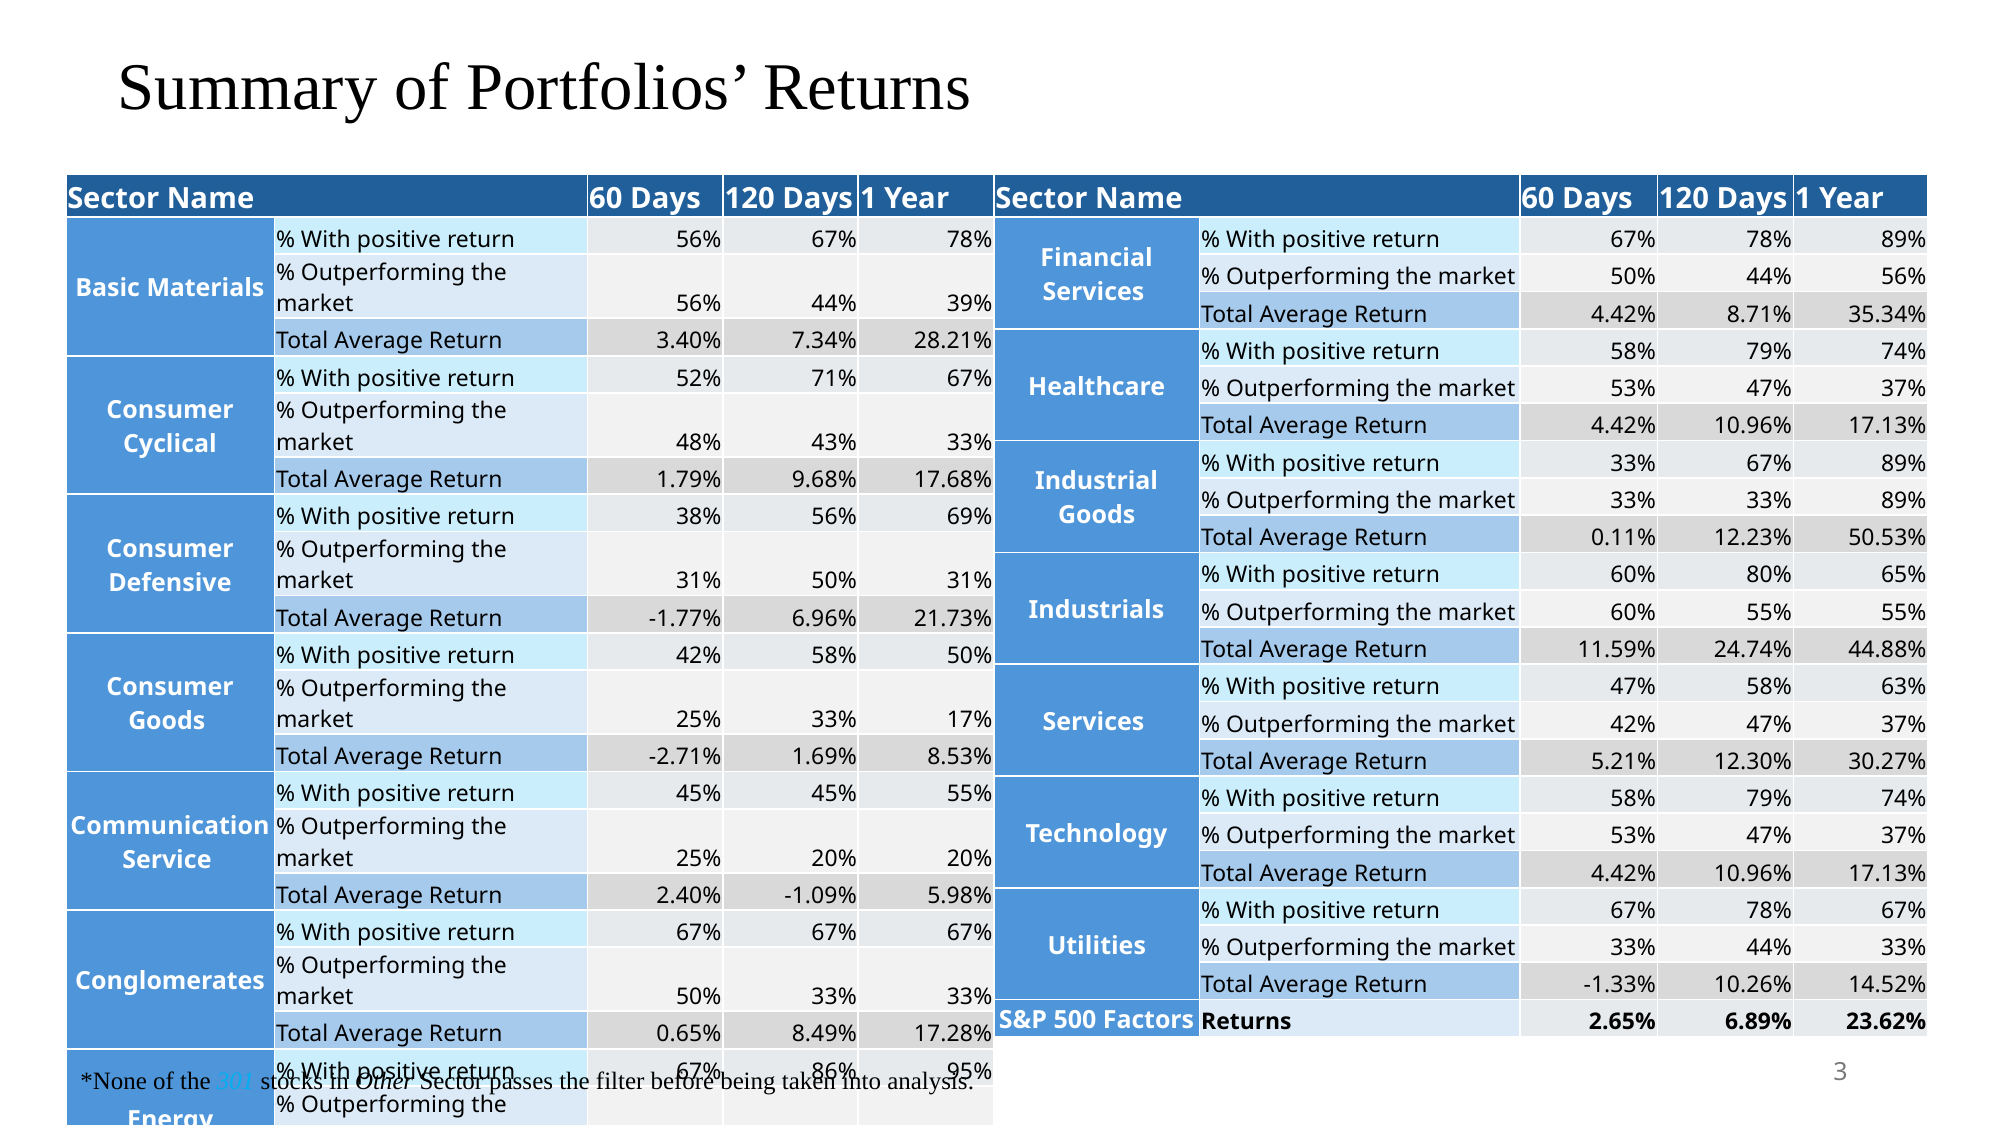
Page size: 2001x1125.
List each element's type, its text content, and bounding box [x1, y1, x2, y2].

table_cell 44.88% [1794, 628, 1927, 663]
table_cell 42% [588, 634, 722, 669]
table_cell 1.69% [724, 735, 857, 771]
table_header 120 Days [724, 175, 857, 216]
table_cell Total Average Return [275, 319, 587, 355]
table_cell 33% [1521, 441, 1657, 477]
table_cell 12.30% [1658, 740, 1793, 775]
table_cell 47% [1658, 814, 1793, 850]
table_cell Total Average Return [1200, 404, 1519, 440]
table_cell 33% [1658, 479, 1793, 514]
table_cell 47% [1658, 367, 1793, 402]
table_cell 53% [1521, 367, 1657, 402]
table_cell % With positive return [275, 911, 587, 946]
table_cell % With positive return [275, 357, 587, 392]
table_cell 0.65% [588, 1012, 722, 1048]
table_cell 11.59% [1521, 628, 1657, 663]
table_cell S&P 500 Factors [995, 1000, 1199, 1036]
table_cell Communication Service [67, 772, 274, 909]
table_cell 67% [1521, 218, 1657, 253]
table_cell 33% [859, 948, 993, 1010]
table_cell 67% [588, 911, 722, 946]
table_cell 67% [588, 1050, 722, 1057]
table_cell 67% [724, 218, 857, 253]
table_cell 3.40% [588, 319, 722, 355]
table_cell 58% [1521, 777, 1657, 812]
table_cell 78% [1658, 889, 1793, 924]
table_cell 44% [724, 255, 857, 317]
table_cell 52% [588, 357, 722, 392]
table_cell % Outperforming the market [275, 532, 587, 595]
table_cell 55% [1794, 591, 1927, 626]
table_cell 12.23% [1658, 516, 1793, 552]
table_cell Conglomerates [67, 911, 274, 1048]
table_cell 39% [859, 255, 993, 317]
table_cell % With positive return [275, 634, 587, 669]
table_cell 8.49% [724, 1012, 857, 1048]
table_cell 9.68% [724, 458, 857, 493]
table_cell 89% [1794, 441, 1927, 477]
table_cell 67% [1794, 889, 1927, 924]
table_cell % With positive return [1200, 665, 1519, 701]
table_cell Total Average Return [275, 1012, 587, 1048]
table_cell -1.33% [1521, 963, 1657, 999]
table_cell 37% [1794, 702, 1927, 738]
table_cell 67% [859, 357, 993, 392]
table_header Sector Name [67, 175, 587, 216]
table_cell 6.96% [724, 596, 857, 632]
table_cell 20% [859, 810, 993, 872]
table_cell 58% [724, 634, 857, 669]
table_cell % With positive return [1200, 889, 1519, 924]
table_cell 7.34% [724, 319, 857, 355]
table_cell 6.89% [1658, 1000, 1793, 1036]
table_cell 74% [1794, 777, 1927, 812]
table_cell 37% [1794, 814, 1927, 850]
table_cell % Outperforming the market [275, 948, 587, 1010]
table_cell Industrials [995, 553, 1199, 663]
table_cell % Outperforming the market [1200, 702, 1519, 738]
table_header 60 Days [1521, 175, 1657, 216]
table_cell 4.42% [1521, 292, 1657, 328]
table_cell 45% [588, 772, 722, 808]
table_cell 60% [1521, 591, 1657, 626]
table_cell 10.96% [1658, 851, 1793, 887]
table_cell 2.65% [1521, 1000, 1657, 1036]
title Summary of Portfolios’ Returns [102, 0, 1828, 173]
table_cell 67% [724, 911, 857, 946]
table_cell -1.09% [724, 874, 857, 909]
table_cell % With positive return [1200, 441, 1519, 477]
table_cell Returns [1200, 1000, 1519, 1036]
table_cell % With positive return [275, 1050, 587, 1057]
table_cell 67% [1658, 441, 1793, 477]
table_cell % Outperforming the market [1200, 367, 1519, 402]
table_cell 2.40% [588, 874, 722, 909]
table_cell 4.42% [1521, 404, 1657, 440]
table_cell 0.11% [1521, 516, 1657, 552]
table_cell Total Average Return [1200, 628, 1519, 663]
table_cell 21.73% [859, 596, 993, 632]
table_cell 56% [588, 255, 722, 317]
table_cell 60% [1521, 553, 1657, 589]
table_cell 14.52% [1794, 963, 1927, 999]
table_header Sector Name [995, 175, 1519, 216]
text_box *None of the 301 stocks in Other Sector passes the filter before being taken into analysis. [65, 1057, 1042, 1125]
table_cell 17.13% [1794, 404, 1927, 440]
table_cell 33% [724, 671, 857, 733]
table_cell Consumer Goods [67, 634, 274, 771]
table_cell 50% [1521, 255, 1657, 291]
table_cell 50% [859, 634, 993, 669]
table_cell Energy [67, 1050, 274, 1057]
table_cell 37% [1794, 367, 1927, 402]
table_cell Total Average Return [1200, 740, 1519, 775]
table_cell 4.42% [1521, 851, 1657, 887]
table_cell 71% [724, 357, 857, 392]
table_cell 55% [859, 772, 993, 808]
table_header 120 Days [1658, 175, 1793, 216]
table_cell 56% [724, 495, 857, 531]
table_cell Healthcare [995, 330, 1199, 440]
table_cell Financial Services [995, 218, 1199, 328]
table_cell Industrial Goods [995, 441, 1199, 552]
table_cell 5.98% [859, 874, 993, 909]
table_header 1 Year [1794, 175, 1927, 216]
table_cell Total Average Return [1200, 963, 1519, 999]
table_cell 17.68% [859, 458, 993, 493]
table_cell % Outperforming the market [275, 255, 587, 317]
slide_number 3 [1412, 1042, 1863, 1103]
table_cell % Outperforming the market [275, 810, 587, 872]
table_cell Basic Materials [67, 218, 274, 355]
table_cell 56% [588, 218, 722, 253]
table_cell 30.27% [1794, 740, 1927, 775]
table_cell 44% [1658, 255, 1793, 291]
table_cell 58% [1521, 330, 1657, 365]
table_cell 35.34% [1794, 292, 1927, 328]
table_cell 33% [1521, 479, 1657, 514]
table_cell 25% [588, 671, 722, 733]
table_cell Total Average Return [275, 596, 587, 632]
table_cell 47% [1521, 665, 1657, 701]
table_cell 86% [724, 1050, 857, 1057]
table_header 1 Year [859, 175, 993, 216]
table_cell 56% [1794, 255, 1927, 291]
table_cell Technology [995, 777, 1199, 887]
table_cell 31% [588, 532, 722, 595]
table_header 60 Days [588, 175, 722, 216]
table_cell 69% [859, 495, 993, 531]
table_cell % With positive return [1200, 553, 1519, 589]
table_cell 25% [588, 810, 722, 872]
table_cell 55% [1658, 591, 1793, 626]
table_cell 33% [1521, 926, 1657, 961]
table_cell 58% [1658, 665, 1793, 701]
table_cell 65% [1794, 553, 1927, 589]
table_cell 8.53% [859, 735, 993, 771]
table_cell Services [995, 665, 1199, 775]
table_cell % Outperforming the market [1200, 479, 1519, 514]
table_cell % Outperforming the market [275, 394, 587, 456]
table_cell % With positive return [1200, 218, 1519, 253]
table_cell 33% [724, 948, 857, 1010]
table_cell 63% [1794, 665, 1927, 701]
table_cell 44% [1658, 926, 1793, 961]
table_cell Total Average Return [275, 735, 587, 771]
table_cell 79% [1658, 330, 1793, 365]
table_cell 8.71% [1658, 292, 1793, 328]
table_cell 17% [859, 671, 993, 733]
table_cell Utilities [995, 889, 1199, 999]
table_cell -1.77% [588, 596, 722, 632]
table_cell 79% [1658, 777, 1793, 812]
table_cell % Outperforming the market [1200, 814, 1519, 850]
table_cell 45% [724, 772, 857, 808]
table_cell 10.96% [1658, 404, 1793, 440]
table_cell 78% [859, 218, 993, 253]
table_cell 1.79% [588, 458, 722, 493]
table_cell % Outperforming the market [275, 671, 587, 733]
table_cell 20% [724, 810, 857, 872]
table_cell 23.62% [1794, 1000, 1927, 1036]
table_cell 28.21% [859, 319, 993, 355]
table_cell % With positive return [275, 495, 587, 531]
table_cell Consumer Defensive [67, 495, 274, 632]
table_cell 74% [1794, 330, 1927, 365]
table_cell % With positive return [1200, 777, 1519, 812]
table_cell 10.26% [1658, 963, 1793, 999]
table_cell % Outperforming the market [1200, 255, 1519, 291]
table_cell % Outperforming the market [1200, 926, 1519, 961]
table_cell Consumer Cyclical [67, 357, 274, 493]
table_cell 89% [1794, 479, 1927, 514]
table_cell 50.53% [1794, 516, 1927, 552]
table_cell 24.74% [1658, 628, 1793, 663]
table_cell % With positive return [275, 218, 587, 253]
table_cell 67% [1521, 889, 1657, 924]
table_cell 95% [859, 1050, 993, 1057]
table_cell 5.21% [1521, 740, 1657, 775]
table_cell 89% [1794, 218, 1927, 253]
table_cell 38% [588, 495, 722, 531]
table_cell Total Average Return [275, 458, 587, 493]
table_cell 17.28% [859, 1012, 993, 1048]
table_cell 80% [1658, 553, 1793, 589]
table_cell % With positive return [275, 772, 587, 808]
table_cell 42% [1521, 702, 1657, 738]
table_cell 78% [1658, 218, 1793, 253]
table_cell % With positive return [1200, 330, 1519, 365]
table_cell 43% [724, 394, 857, 456]
table_cell 17.13% [1794, 851, 1927, 887]
table_cell 47% [1658, 702, 1793, 738]
table_cell % Outperforming the market [1200, 591, 1519, 626]
table_cell Total Average Return [1200, 851, 1519, 887]
table_cell Total Average Return [1200, 516, 1519, 552]
table_cell 33% [1794, 926, 1927, 961]
table_cell 50% [724, 532, 857, 595]
table_cell 48% [588, 394, 722, 456]
table_cell 50% [588, 948, 722, 1010]
table_cell Total Average Return [1200, 292, 1519, 328]
table_cell 31% [859, 532, 993, 595]
table_cell 67% [859, 911, 993, 946]
table_cell 53% [1521, 814, 1657, 850]
table_cell -2.71% [588, 735, 722, 771]
table_cell Total Average Return [275, 874, 587, 909]
table_cell 33% [859, 394, 993, 456]
